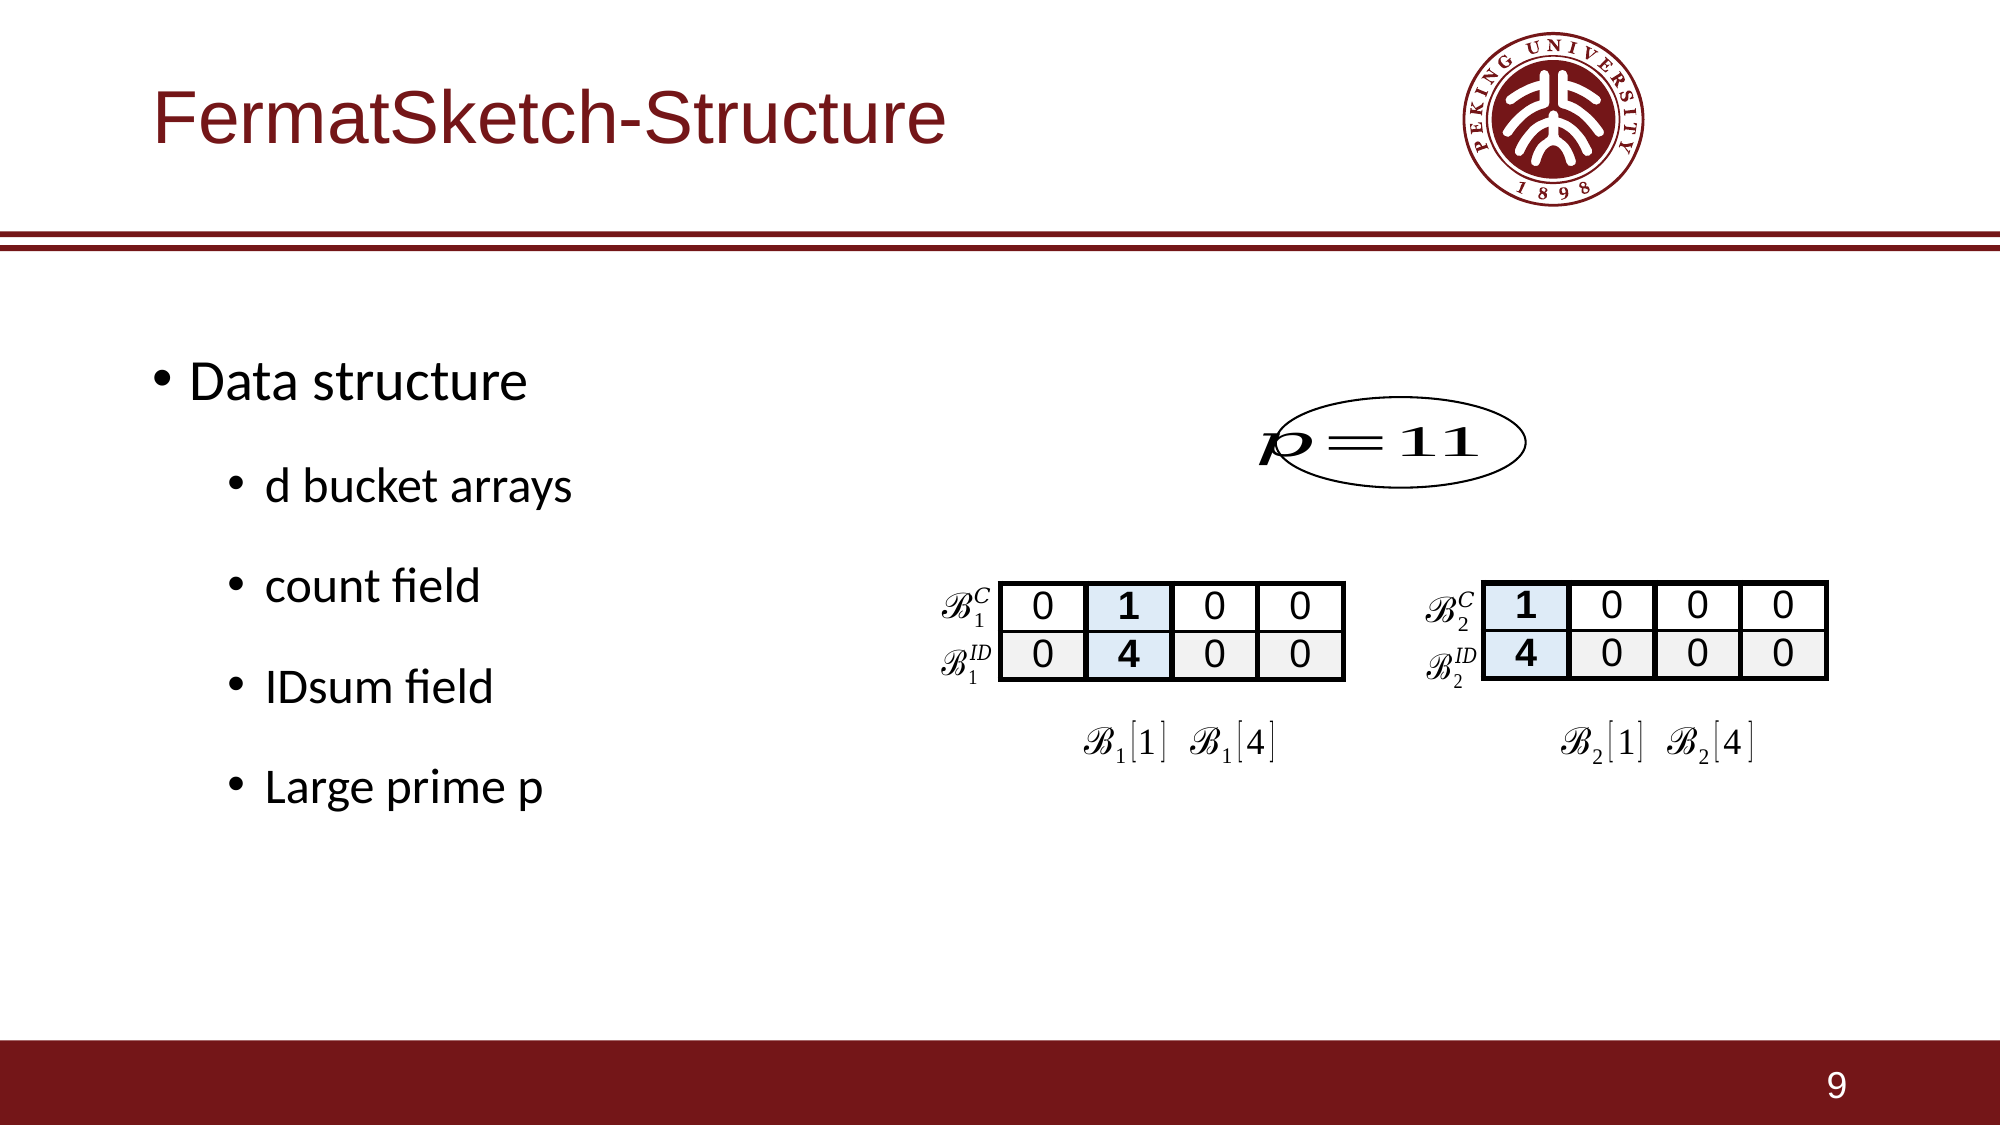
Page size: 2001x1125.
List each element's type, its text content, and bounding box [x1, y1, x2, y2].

table_header 0 [1175, 586, 1255, 630]
slide_number 9 [1412, 1053, 1863, 1114]
table_cell 0 [1175, 633, 1255, 677]
list Data structure d bucket arrays count field IDsum field Large prime p [137, 299, 625, 1014]
table_header 0 [1003, 586, 1083, 630]
table_cell 4 [1486, 632, 1566, 676]
table_cell 0 [1260, 633, 1341, 677]
table_header 1 [1089, 586, 1169, 630]
text_box [1274, 435, 1302, 454]
title FermatSketch-Structure [137, 32, 1413, 207]
table_header 0 [1572, 586, 1652, 629]
table_cell 0 [1003, 633, 1083, 677]
table_header 1 [1486, 586, 1566, 629]
table_cell 0 [1743, 632, 1824, 676]
table_cell 0 [1658, 632, 1738, 676]
table_header 0 [1260, 586, 1341, 630]
table_cell 4 [1089, 633, 1169, 677]
table_header 0 [1658, 586, 1738, 629]
table_cell 0 [1572, 632, 1652, 676]
table_header 0 [1743, 586, 1824, 629]
text_box [1277, 396, 1527, 489]
